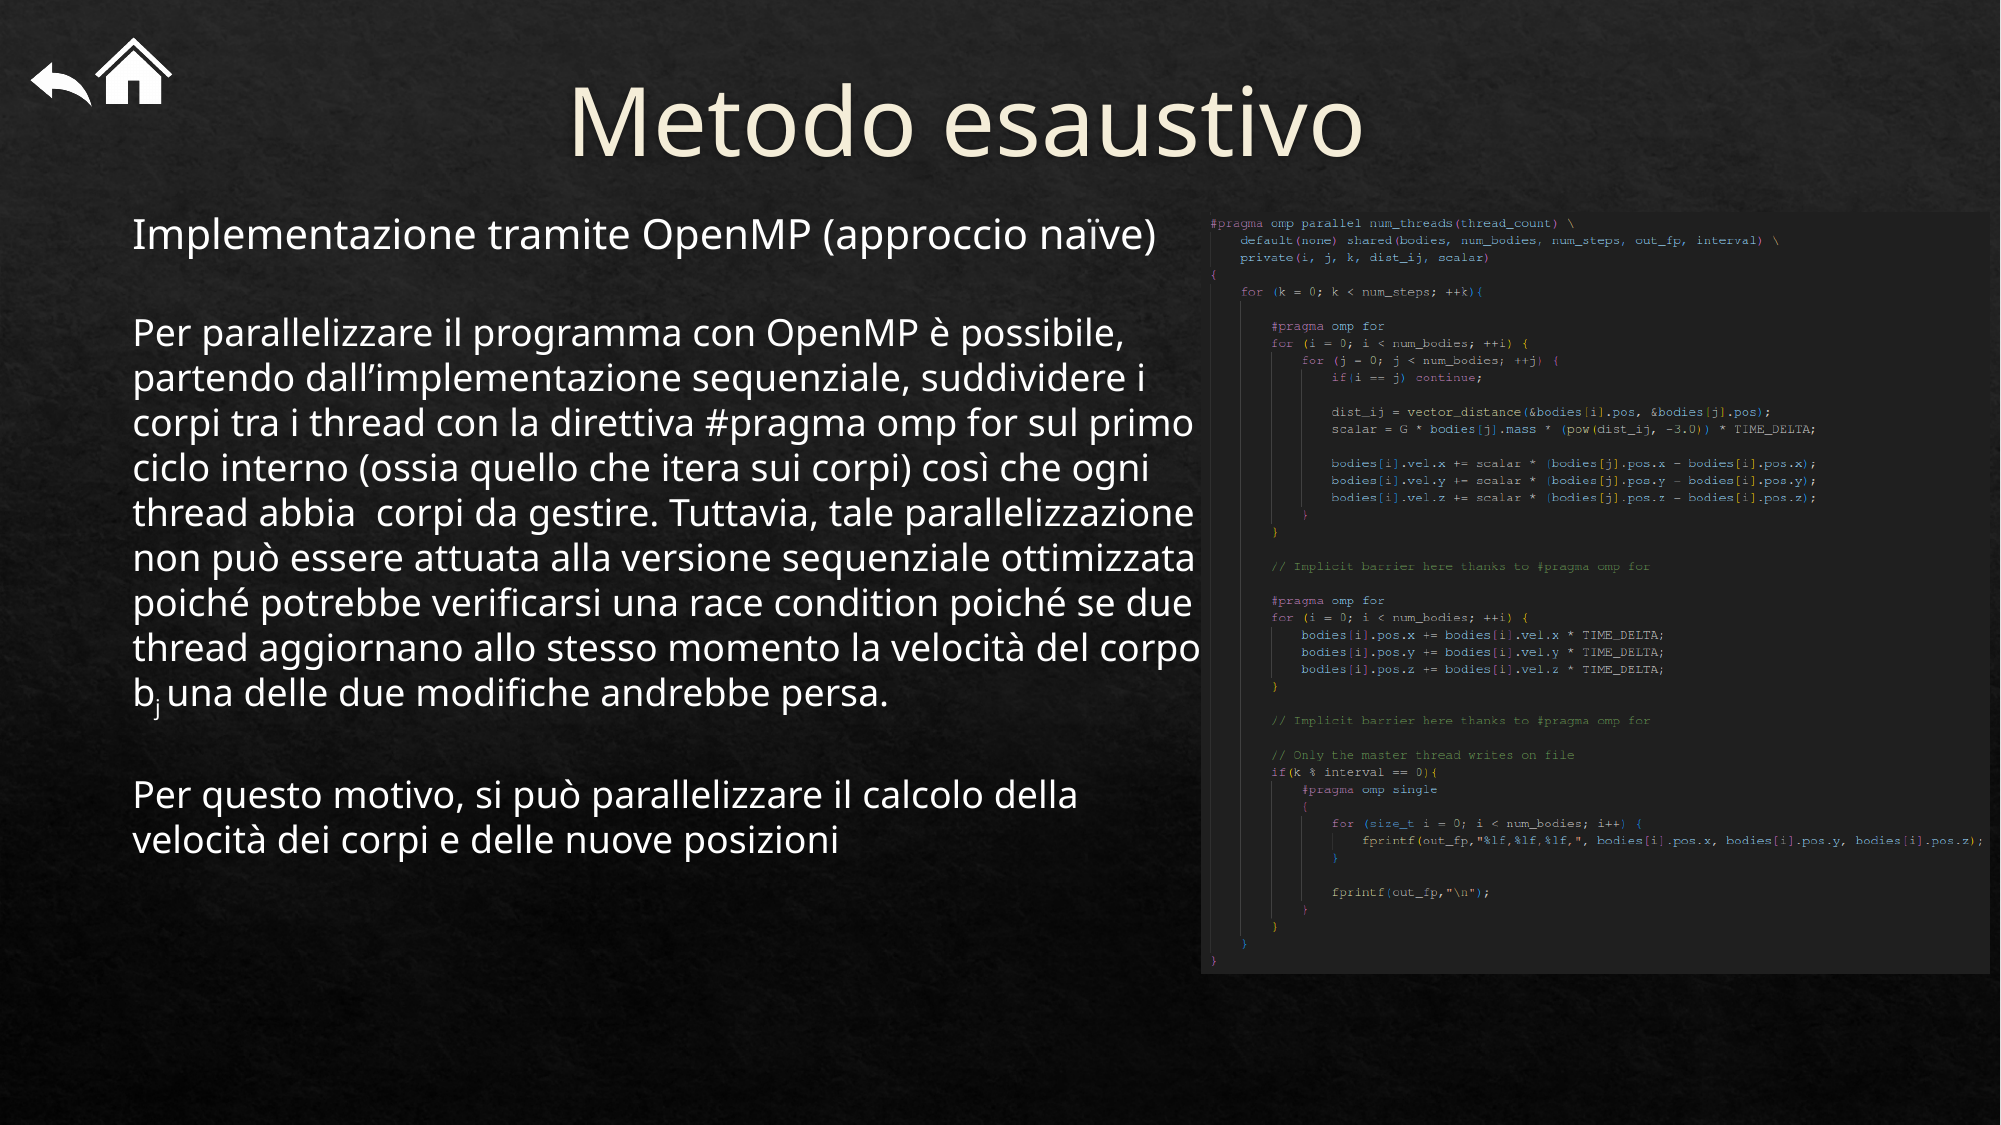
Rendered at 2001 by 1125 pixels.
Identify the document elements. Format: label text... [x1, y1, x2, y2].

picture [23, 26, 178, 121]
text_box Metodo esaustivo [117, 21, 1816, 208]
picture [1201, 212, 1990, 975]
text_box Implementazione tramite OpenMP (approccio naïve) [117, 200, 1242, 265]
